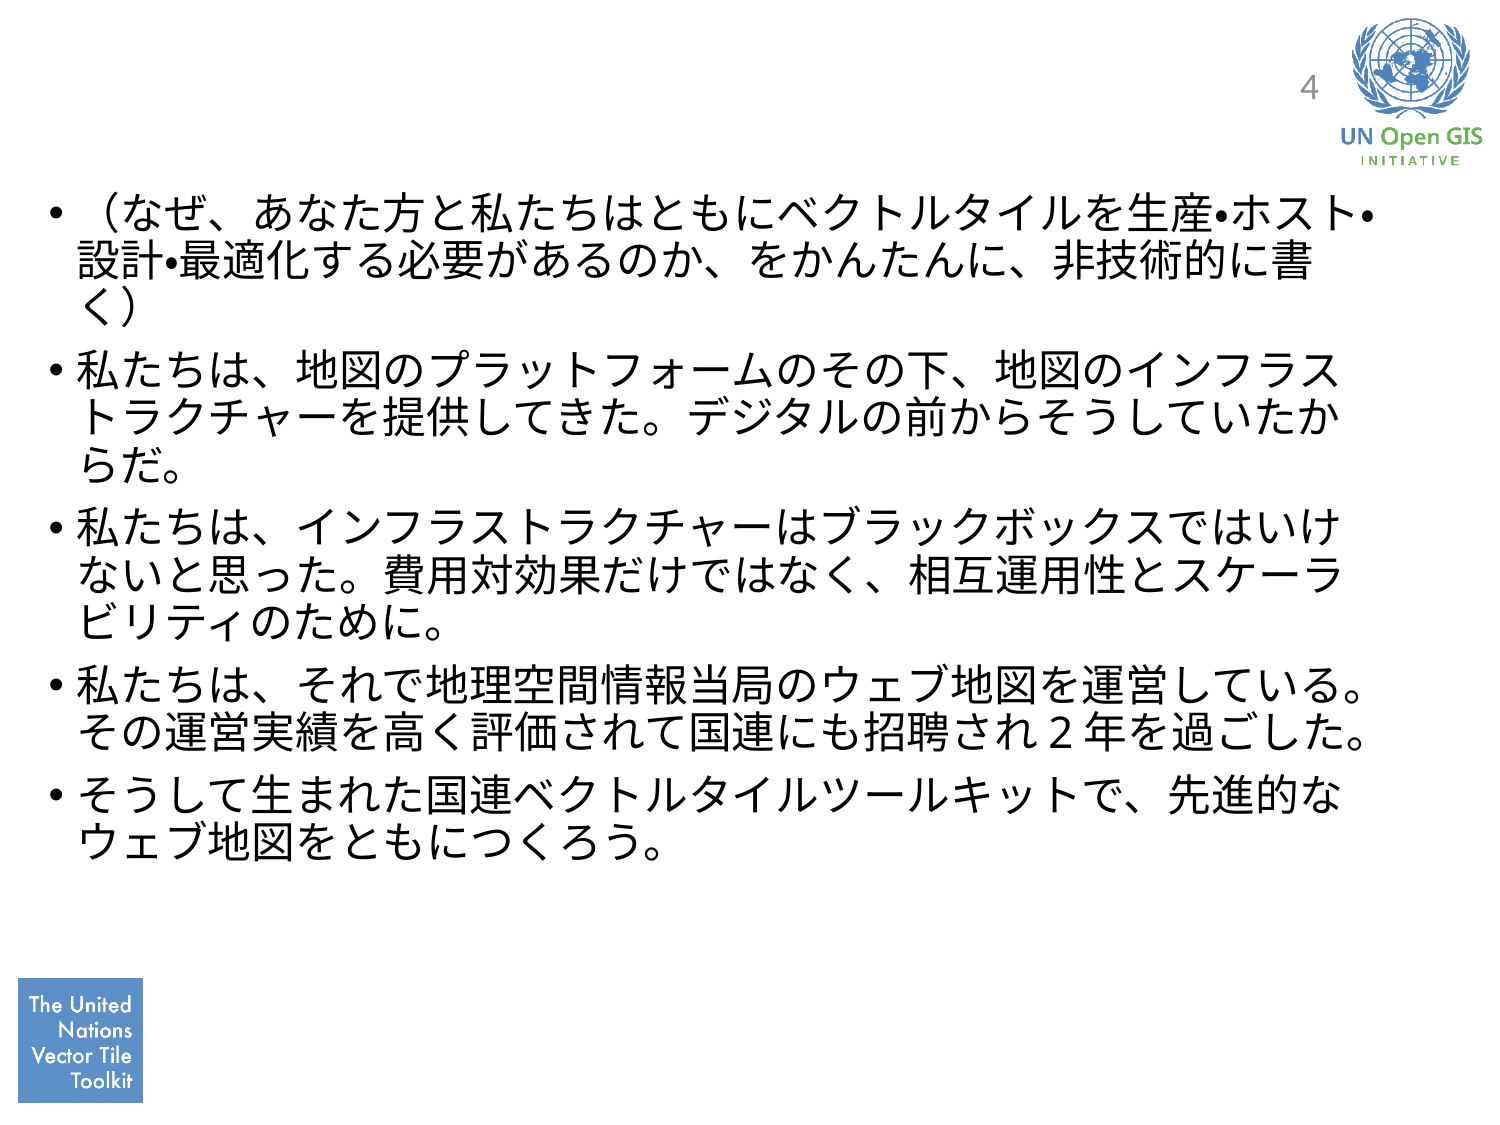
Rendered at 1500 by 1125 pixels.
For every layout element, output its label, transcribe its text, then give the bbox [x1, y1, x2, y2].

picture [18, 978, 143, 1103]
list （なぜ、あなた方と私たちはともにベクトルタイルを生産・ホスト・設計・最適化する必要があるのか、をかんたんに、非技術的に書く） 私たちは、地図のプラットフォームのその下、地図のインフラストラクチャーを提供してきた。デジタルの前からそうしていたからだ。 私たちは、インフラストラクチャーはブラックボックスではいけないと思った。費用対効果だけではなく、相互運用性とスケーラビリティのために。 私たちは、それで地理空間情報当局のウェブ地図を運営している。その運営実績を高く評価されて国連にも招聘され2年を過ごした。 そうして生まれた国連ベクトルタイルツールキットで、先進的なウェブ地図をともにつくろう。 [33, 183, 1397, 1014]
picture [1319, 0, 1500, 184]
slide_number 4 [1240, 54, 1335, 115]
